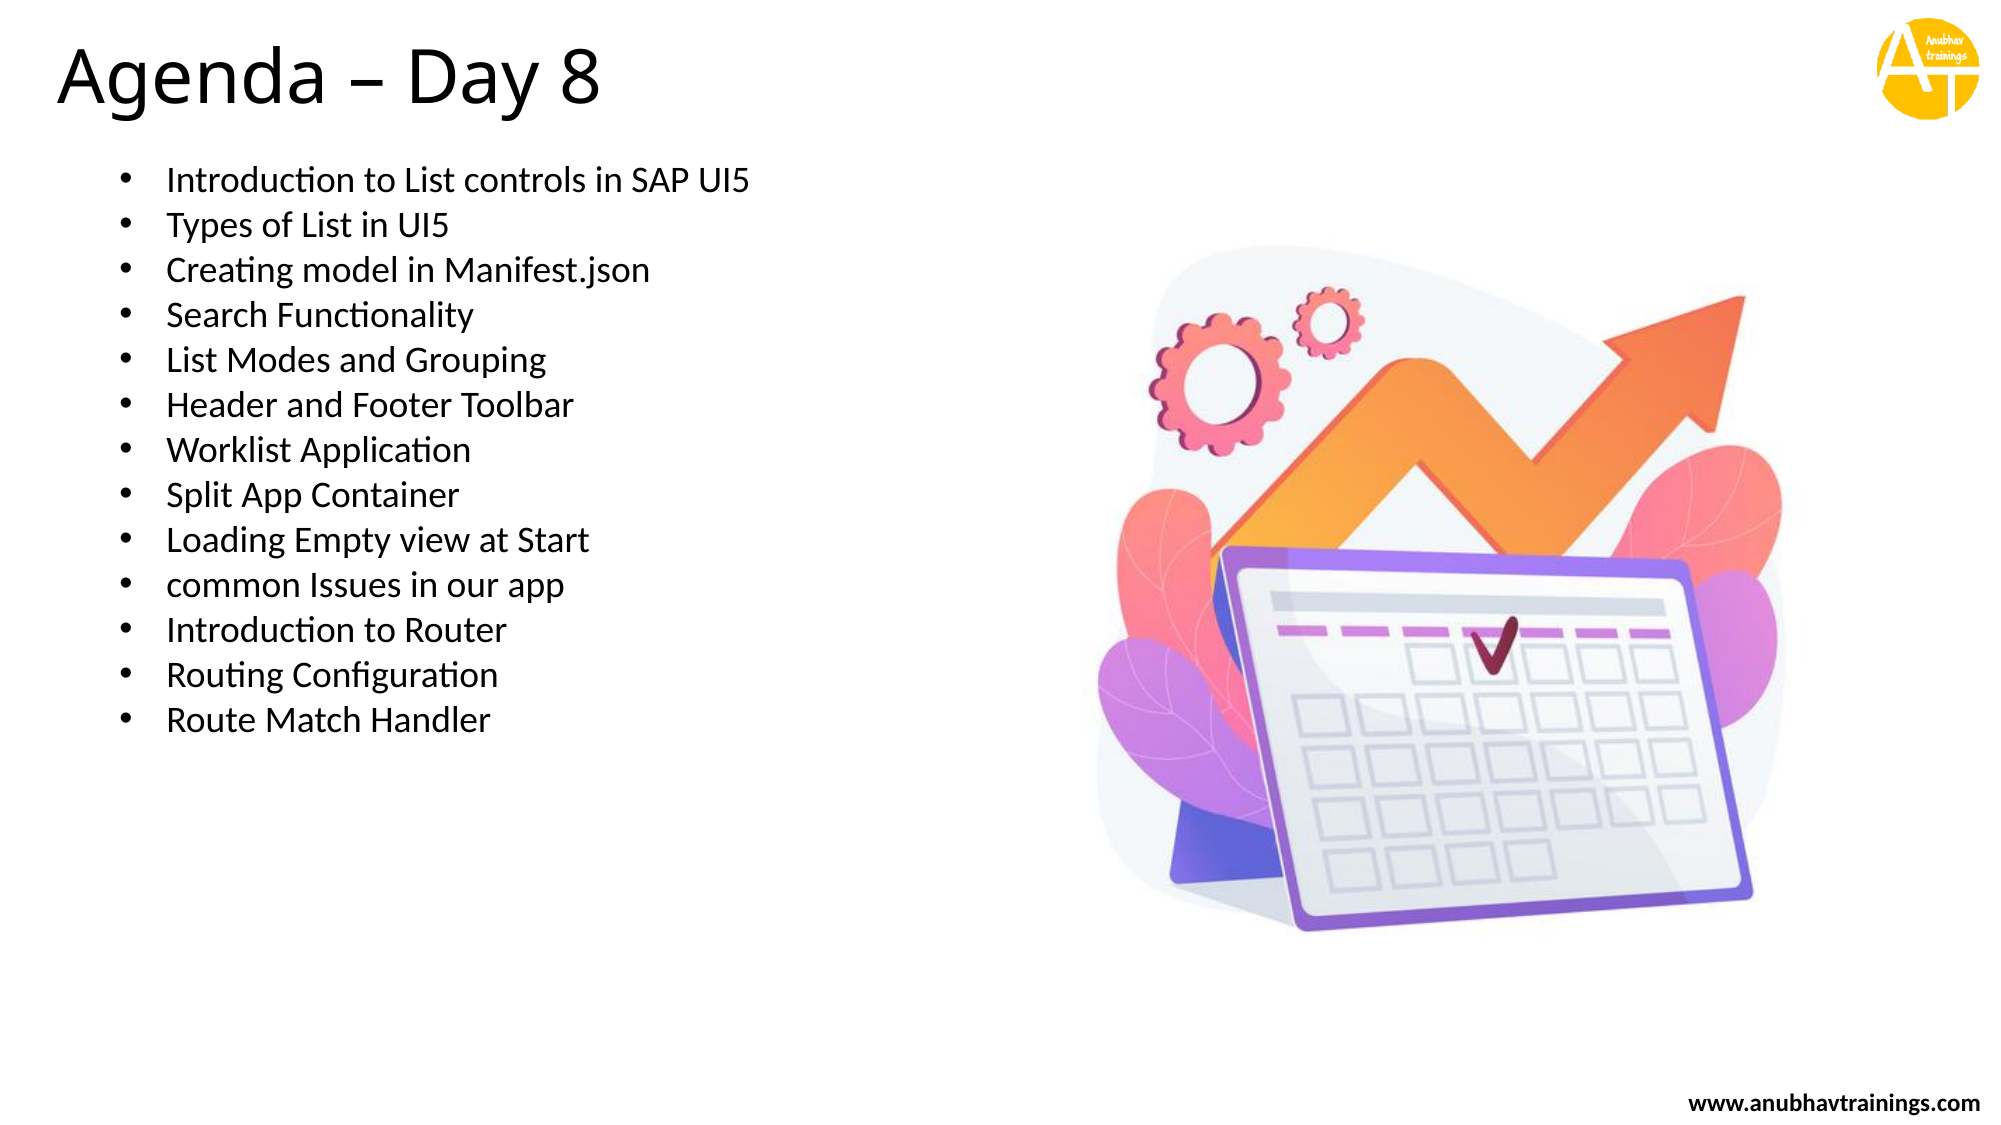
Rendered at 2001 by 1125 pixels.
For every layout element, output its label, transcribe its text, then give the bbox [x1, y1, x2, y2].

text_box Agenda – Day 8 [42, 30, 1866, 148]
footer www.anubhavtrainings.com [1669, 1089, 2000, 1114]
text_box Introduction to List controls in SAP UI5 Types of List in UI5 Creating model in Manifest.json Search Functionality List Modes and Grouping Header and Footer Toolbar Worklist Application Split App Container Loading Empty view at Start common Issues in our app Introduction to Router Routing Configuration Route Match Handler [104, 147, 983, 793]
picture [1017, 11, 1985, 1006]
